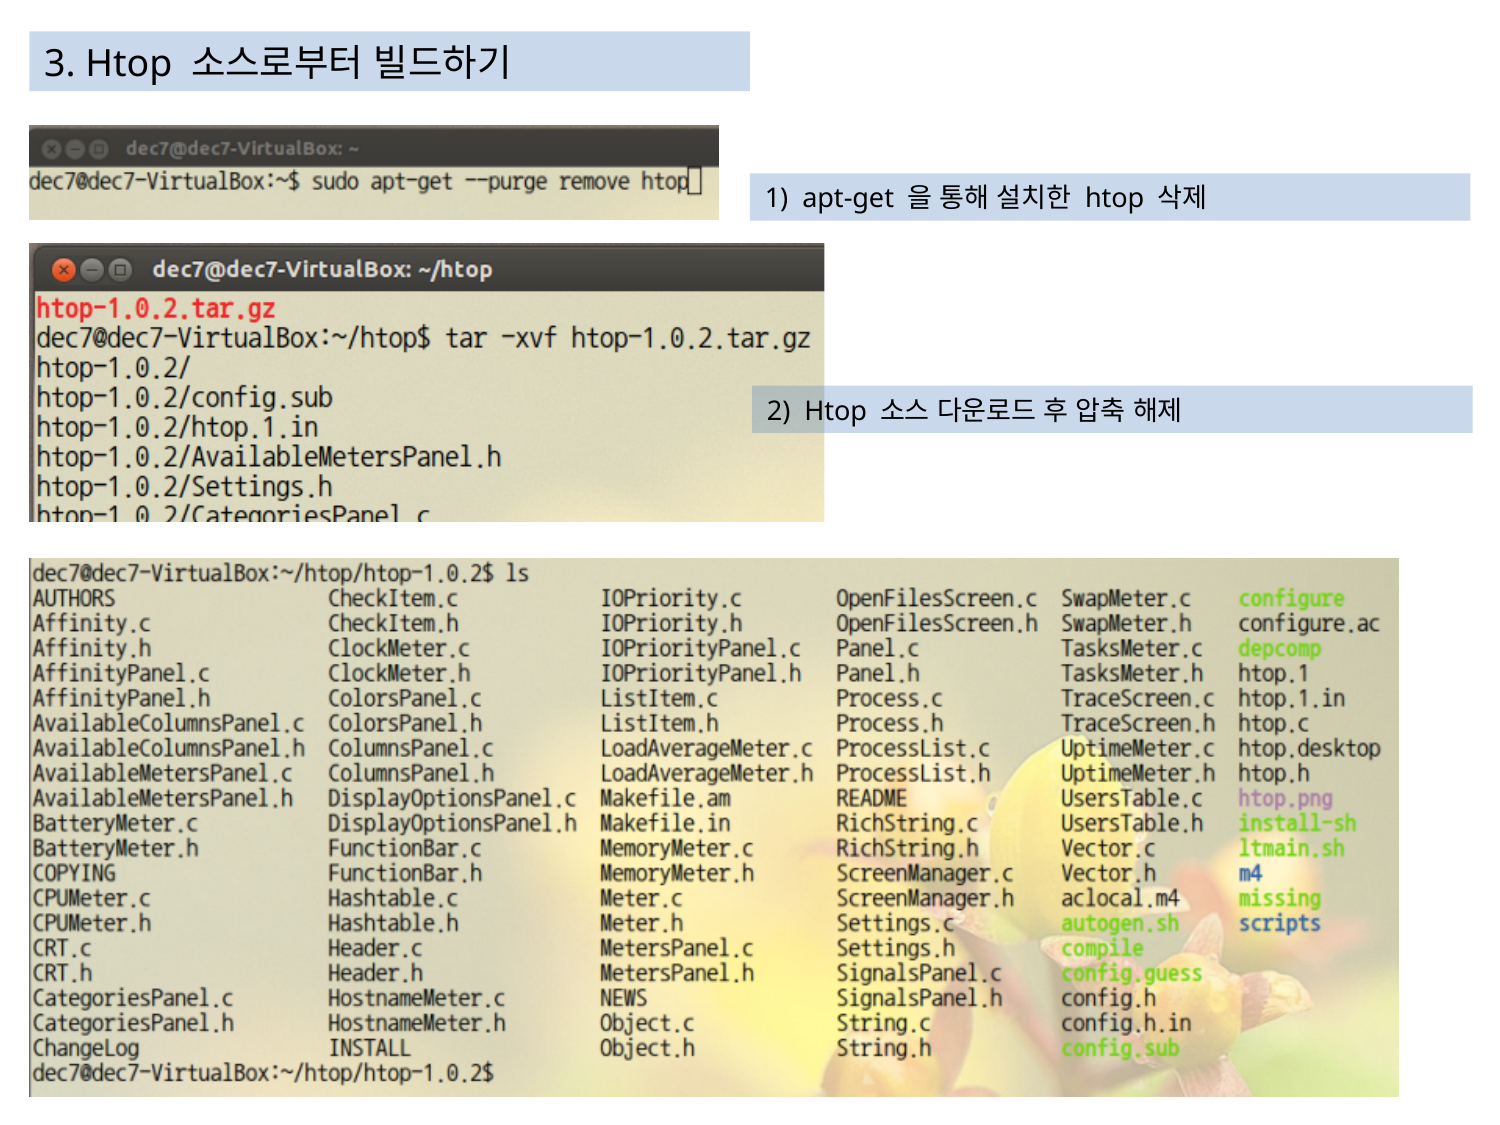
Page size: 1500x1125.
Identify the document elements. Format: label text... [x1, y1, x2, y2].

text_box 3. Htop 소스로부터 빌드하기 [27, 29, 752, 93]
text_box 1) apt-get 을 통해 설치한 htop 삭제 [748, 171, 1473, 223]
text_box 2) Htop 소스 다운로드 후 압축 해제 [830, 384, 1475, 435]
picture [28, 243, 825, 522]
picture [29, 558, 1399, 1097]
picture [29, 125, 719, 220]
